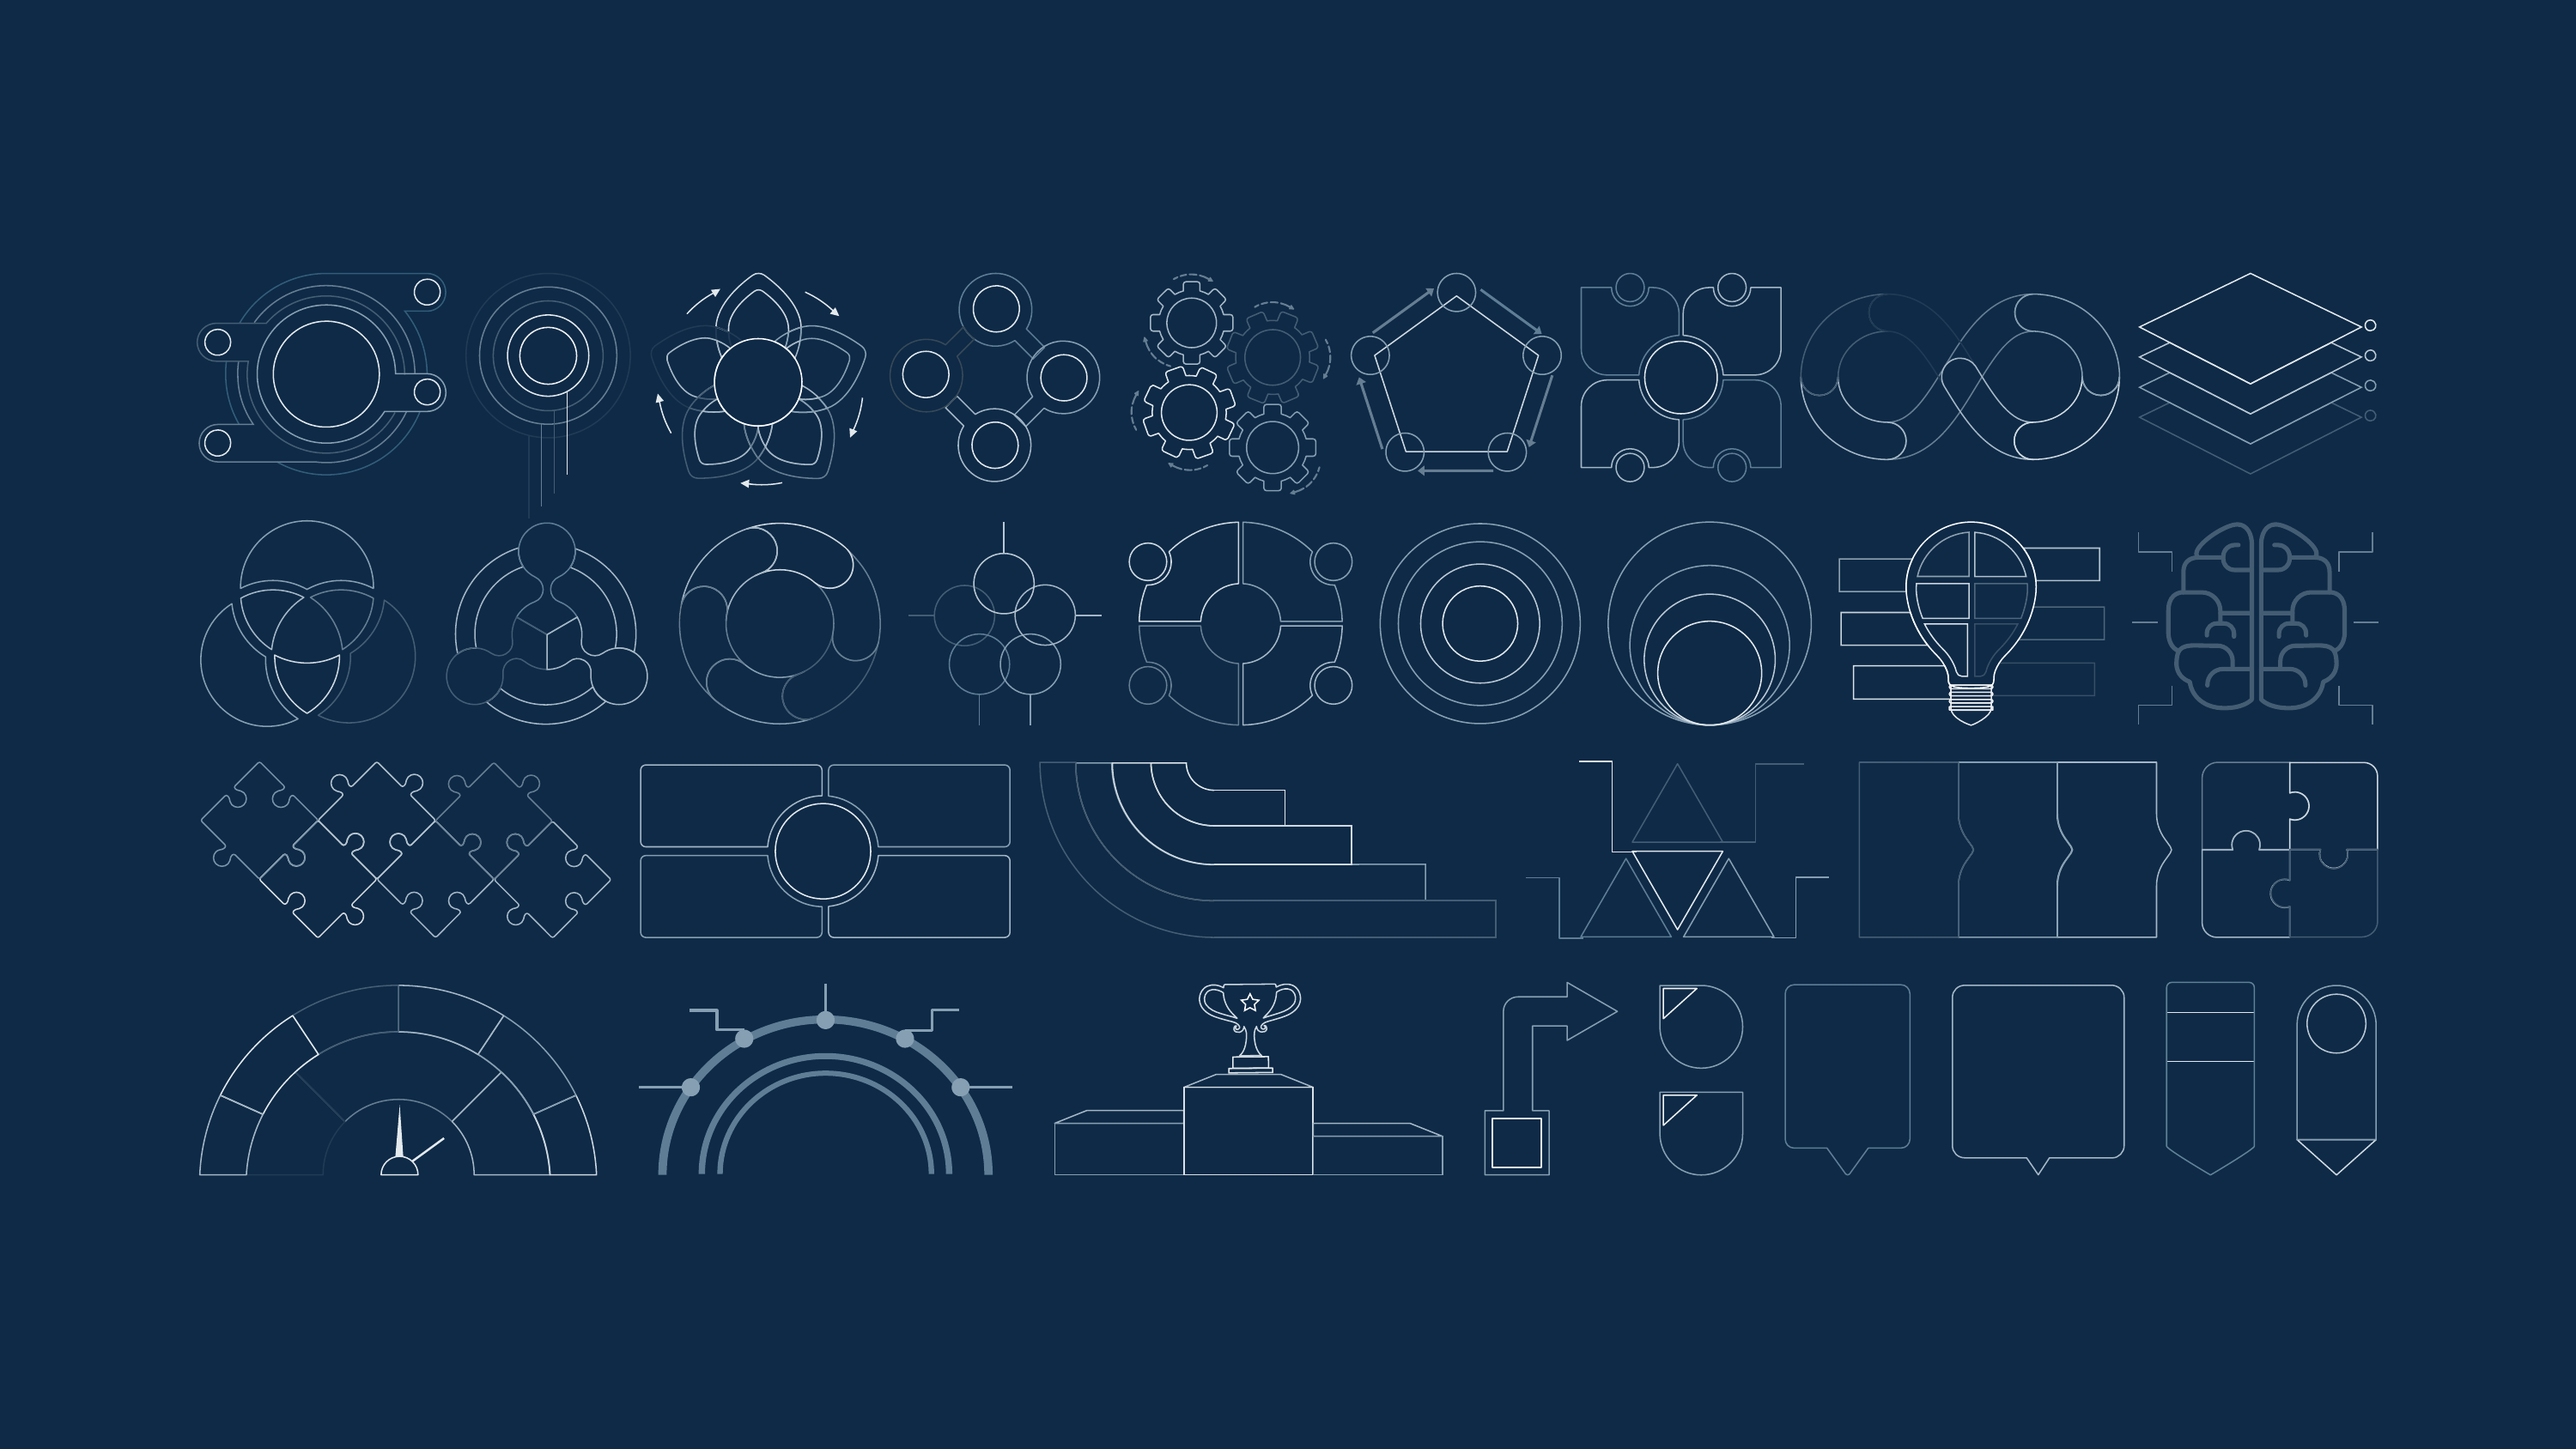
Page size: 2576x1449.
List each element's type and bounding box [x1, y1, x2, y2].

text_box [1380, 523, 1581, 724]
text_box [199, 985, 597, 1175]
text_box [1039, 761, 1497, 938]
text_box [1659, 985, 1743, 1069]
text_box [2131, 522, 2379, 725]
text_box [2296, 985, 2377, 1176]
text_box [2166, 982, 2255, 1176]
text_box [1581, 273, 1782, 482]
text_box [1351, 273, 1562, 476]
text_box [1130, 273, 1332, 495]
text_box [640, 764, 1011, 938]
text_box [1526, 761, 1830, 938]
text_box [1485, 982, 1618, 1175]
text_box [2139, 273, 2379, 475]
text_box [200, 520, 416, 727]
text_box [201, 761, 611, 938]
text_box [1859, 761, 2172, 938]
text_box [1838, 521, 2105, 725]
text_box [1659, 1092, 1743, 1175]
text_box [679, 523, 881, 724]
text_box [1801, 294, 2120, 460]
text_box [1952, 985, 2124, 1175]
text_box [2202, 761, 2379, 938]
text_box [1054, 983, 1443, 1175]
text_box [465, 273, 631, 519]
text_box [639, 983, 1013, 1175]
text_box [1785, 985, 1911, 1175]
text_box [886, 273, 1111, 482]
text_box [443, 523, 653, 724]
text_box [650, 273, 867, 504]
text_box [908, 521, 1102, 726]
text_box [1607, 521, 1812, 726]
text_box [1128, 522, 1352, 725]
text_box [197, 273, 447, 493]
